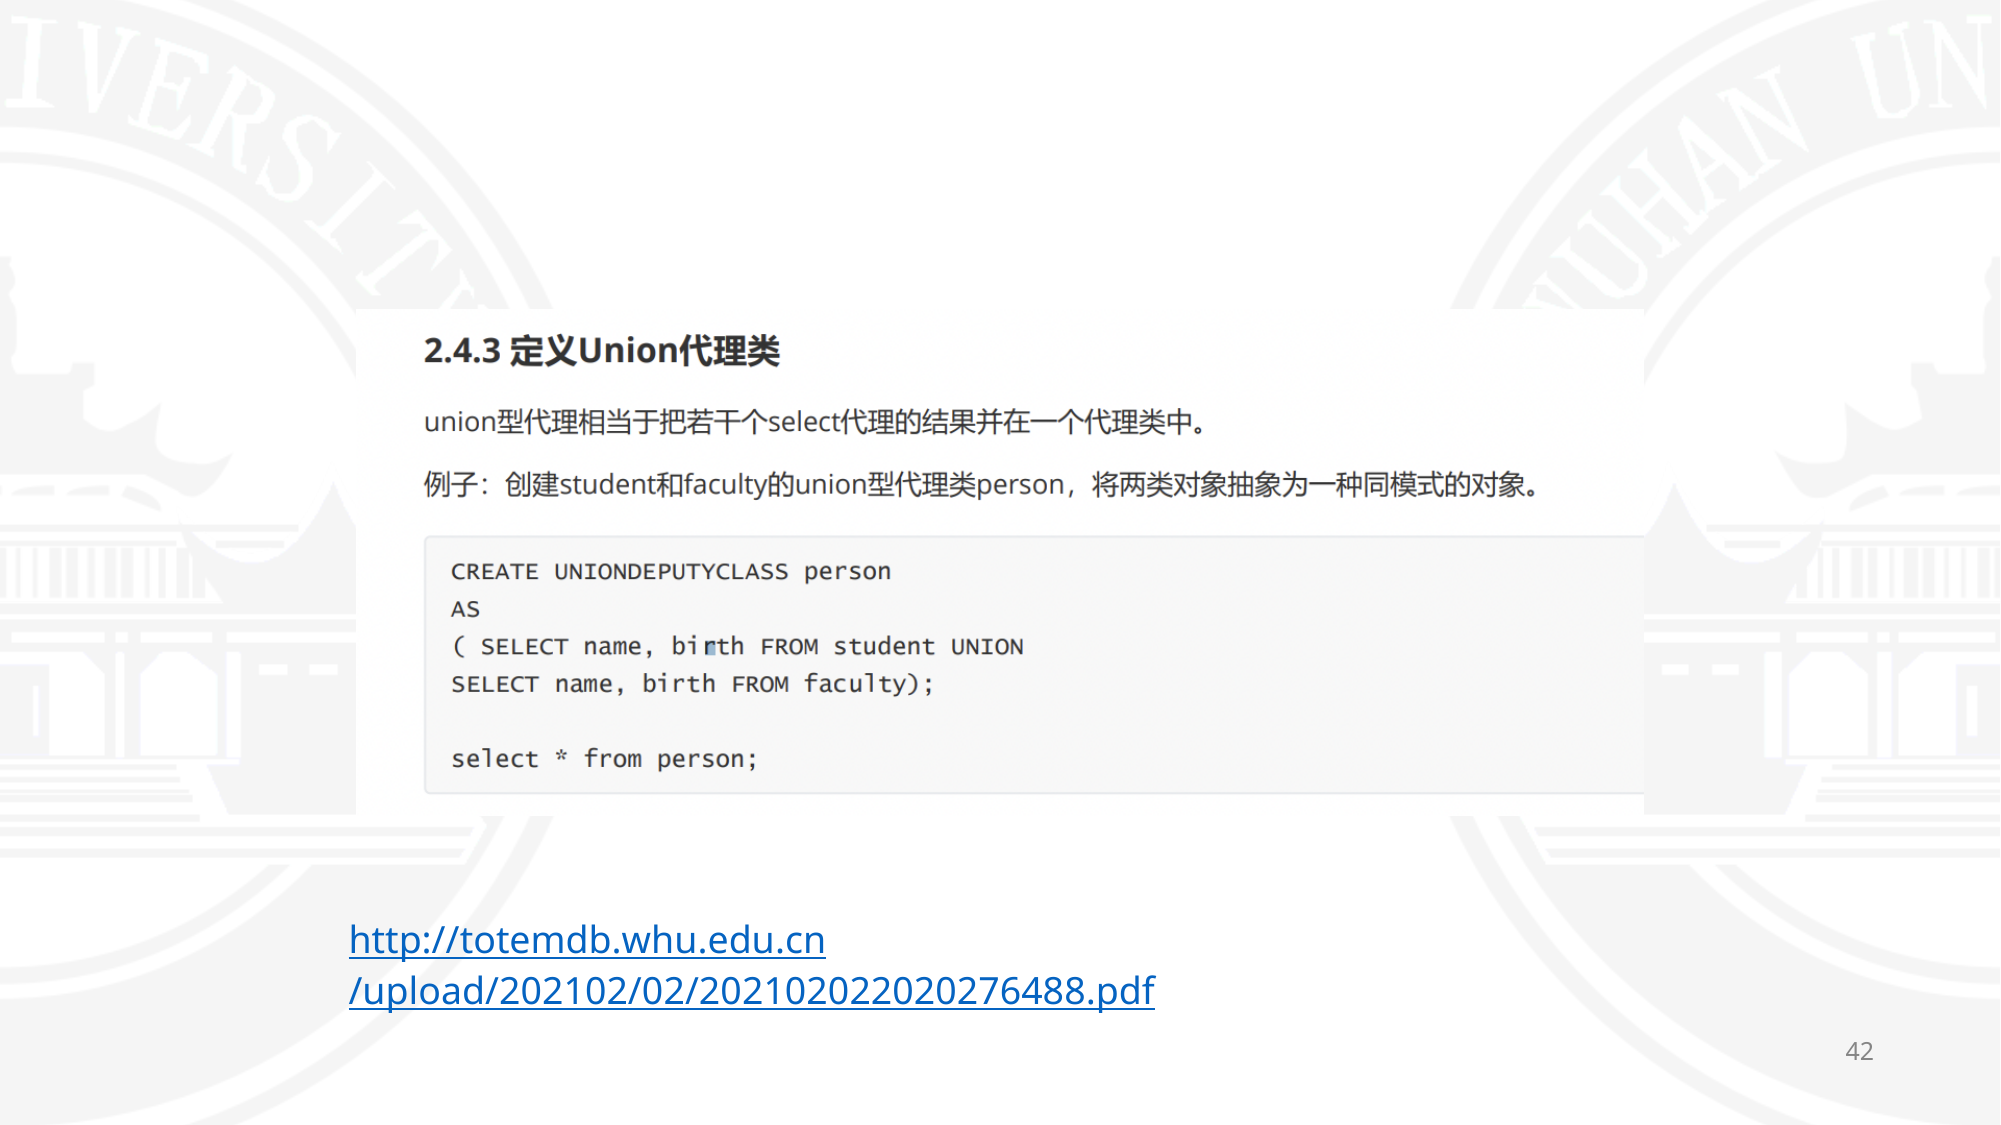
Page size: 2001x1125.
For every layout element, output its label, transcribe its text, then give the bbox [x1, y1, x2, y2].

slide_number 42 [1412, 1022, 1889, 1083]
text_box http://totemdb.whu.edu.cn/upload/202102/02/202102022020276488.pdf [333, 908, 1644, 1026]
picture [356, 309, 1644, 816]
